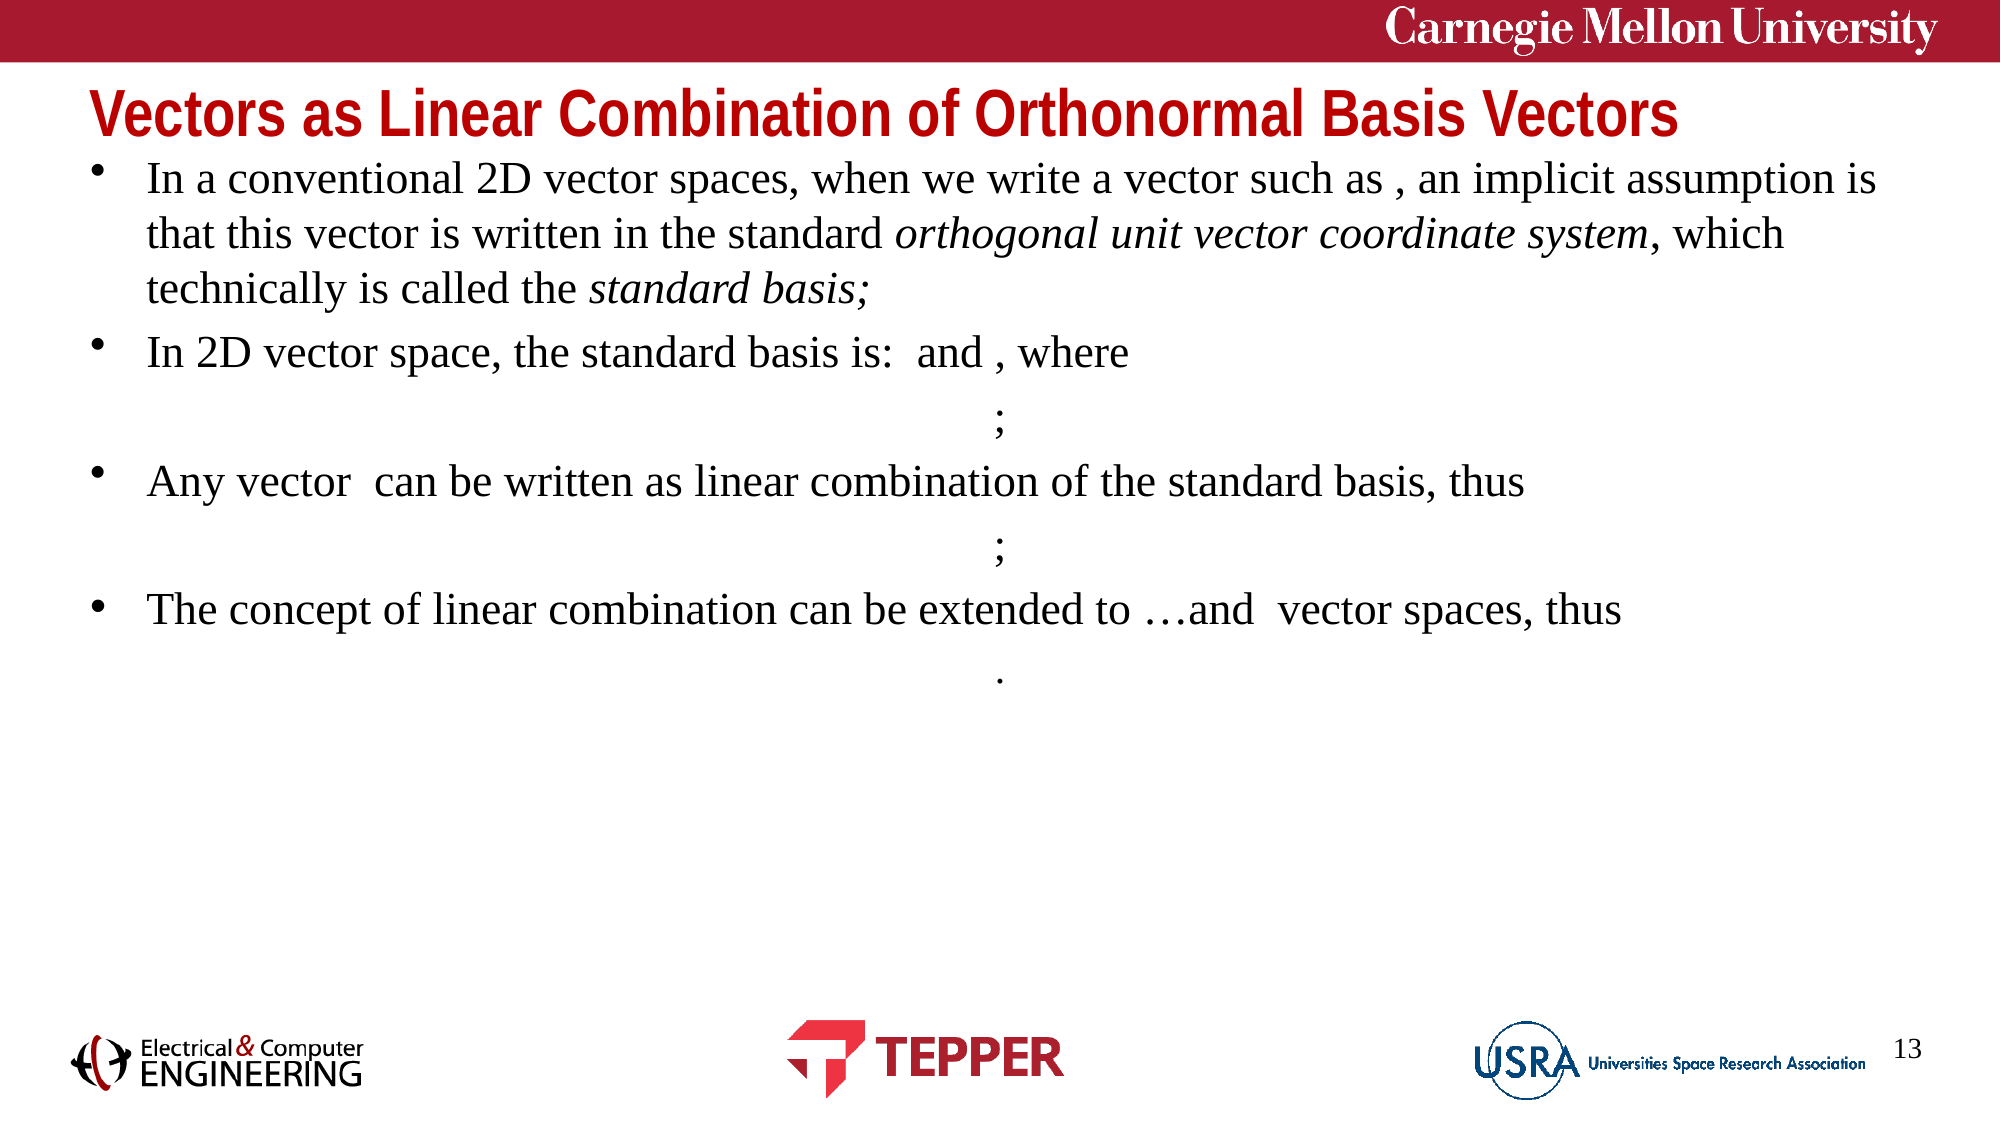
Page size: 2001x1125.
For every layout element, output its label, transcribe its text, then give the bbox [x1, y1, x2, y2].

title Vectors as Linear Combination of Orthonormal Basis Vectors [75, 62, 1938, 125]
picture [1386, 6, 1938, 56]
picture [787, 1020, 1064, 1098]
picture [1475, 1021, 1865, 1100]
slide_number 13 [1520, 1022, 1938, 1097]
picture [62, 1027, 375, 1097]
